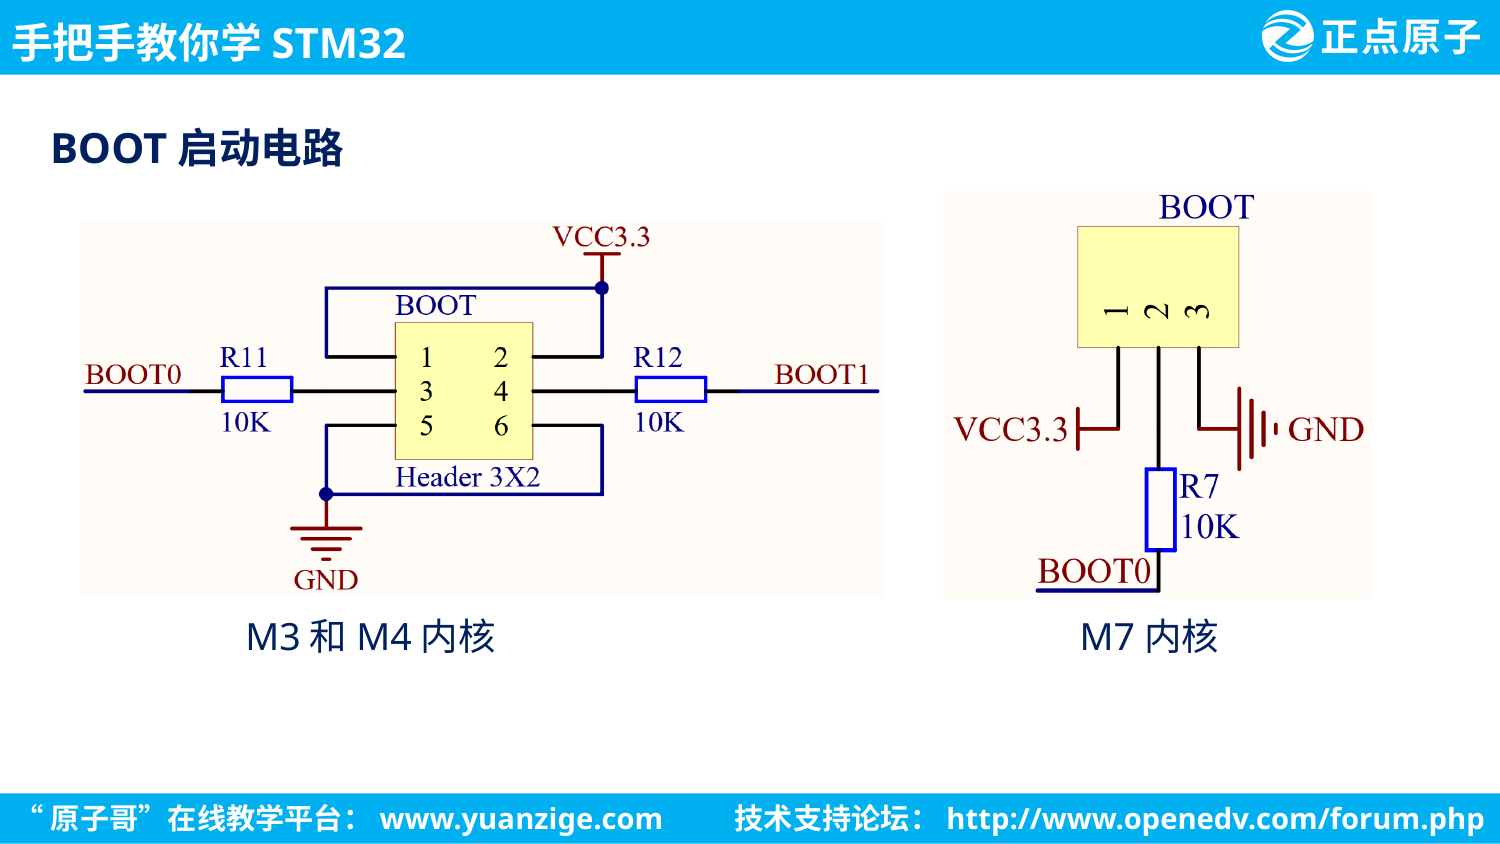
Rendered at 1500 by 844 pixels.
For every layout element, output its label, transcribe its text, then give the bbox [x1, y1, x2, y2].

picture [943, 191, 1372, 599]
text_box [0, 0, 1500, 76]
picture [1267, 11, 1313, 45]
picture [1391, 45, 1397, 53]
text_box “原子哥”在线教学平台：www.yuanzige.com [0, 793, 544, 843]
picture [1445, 21, 1479, 54]
picture [80, 222, 883, 598]
text_box 技术支持论坛：http://www.openedv.com/forum.php [544, 793, 1500, 843]
picture [1364, 45, 1370, 53]
picture [1412, 44, 1418, 52]
picture [1404, 20, 1438, 54]
text_box 手把手教你学STM32 [0, 0, 967, 75]
text_box M3和M4内核 [230, 605, 551, 666]
picture [1367, 18, 1396, 42]
picture [1322, 21, 1357, 52]
text_box M7内核 [1064, 605, 1322, 666]
text_box BOOT启动电路 [42, 93, 829, 176]
picture [1431, 44, 1438, 52]
picture [1263, 27, 1307, 61]
